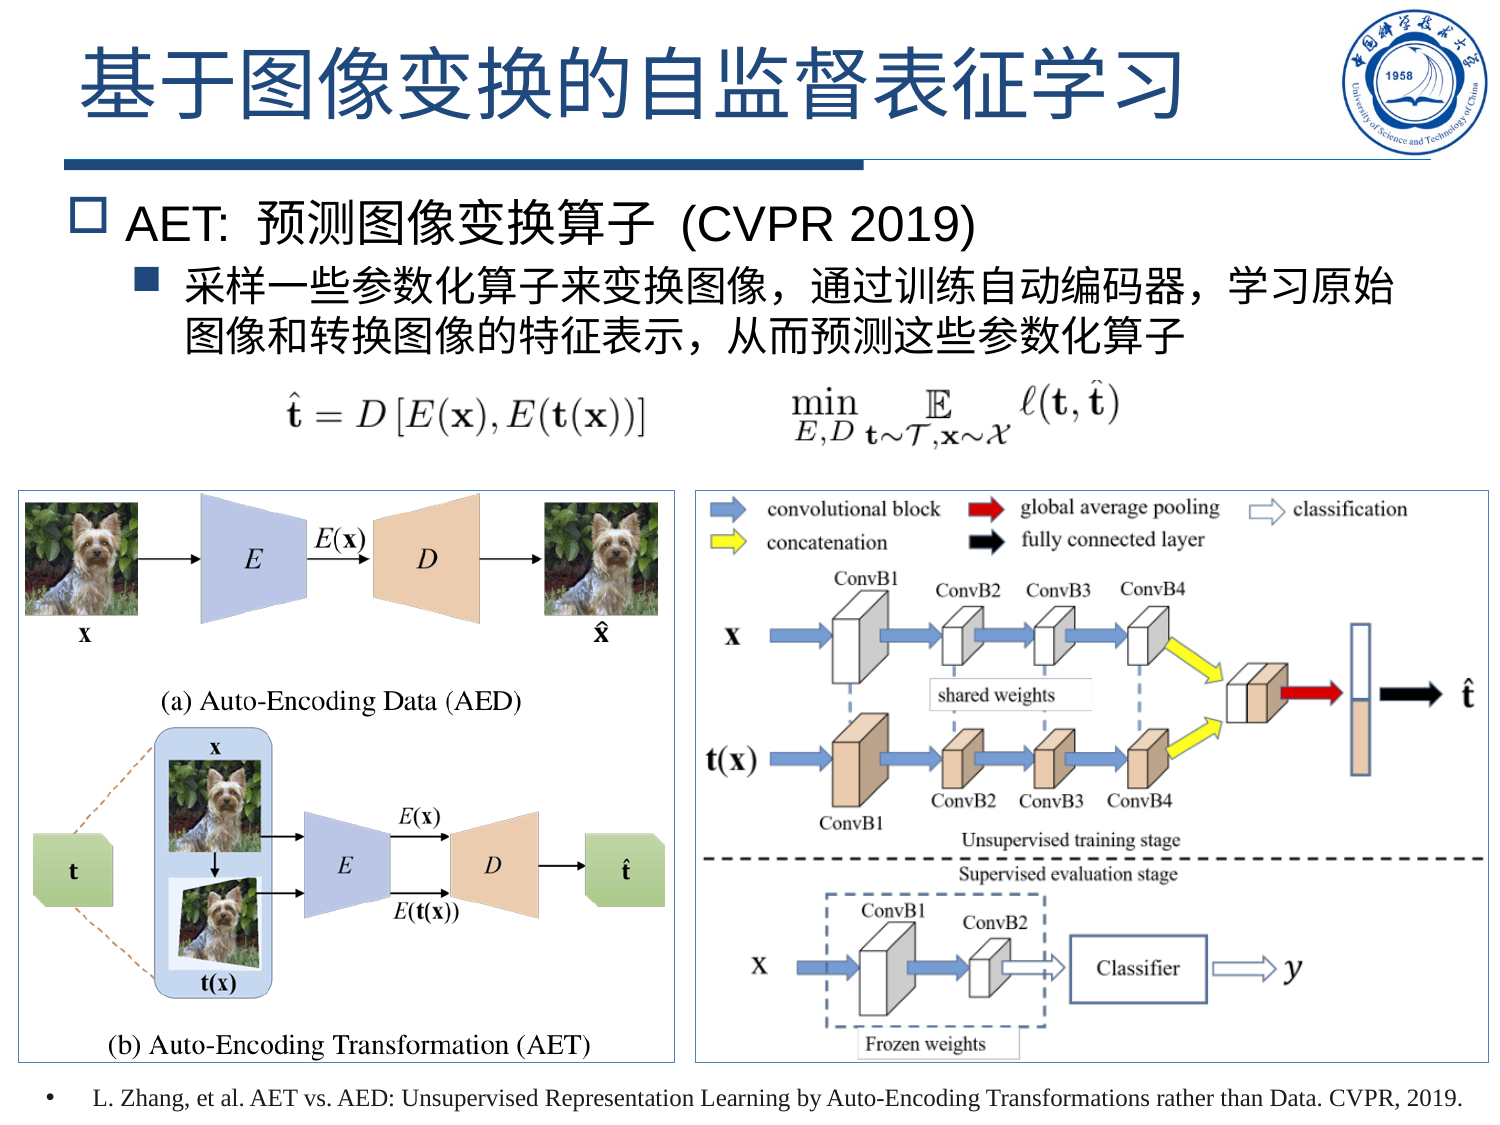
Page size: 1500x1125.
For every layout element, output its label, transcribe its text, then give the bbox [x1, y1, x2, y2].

picture [17, 489, 675, 1063]
picture [1332, 1, 1493, 156]
list AET: 预测图像变换算子 (CVPR 2019) 采样一些参数化算子来变换图像，通过训练自动编码器，学习原始图像和转换图像的特征表示，从而预测这些参数化算子 [51, 184, 1431, 1035]
picture [695, 489, 1490, 1063]
title 基于图像变换的自监督表征学习 [64, 19, 1407, 145]
text_box L. Zhang, et al. AET vs. AED: Unsupervised Representation Learning by Auto-Encoding Transformations rather than Data. CVPR, 2019. [31, 1074, 1489, 1120]
picture [277, 380, 649, 448]
picture [780, 380, 1121, 454]
